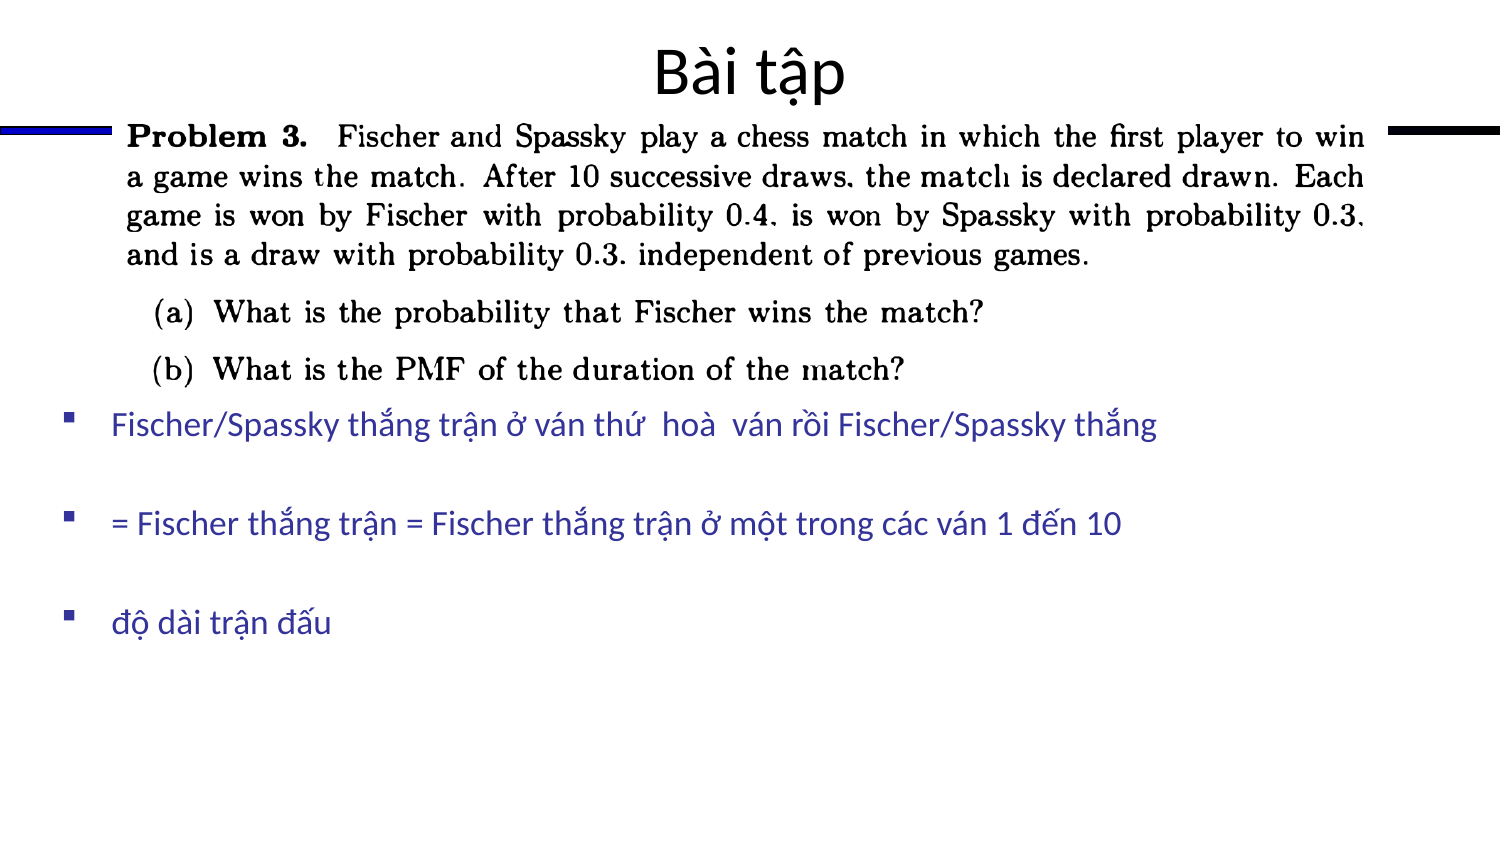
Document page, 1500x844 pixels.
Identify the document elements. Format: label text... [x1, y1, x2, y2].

title Bài tập [0, 0, 1500, 138]
picture [112, 109, 1388, 396]
